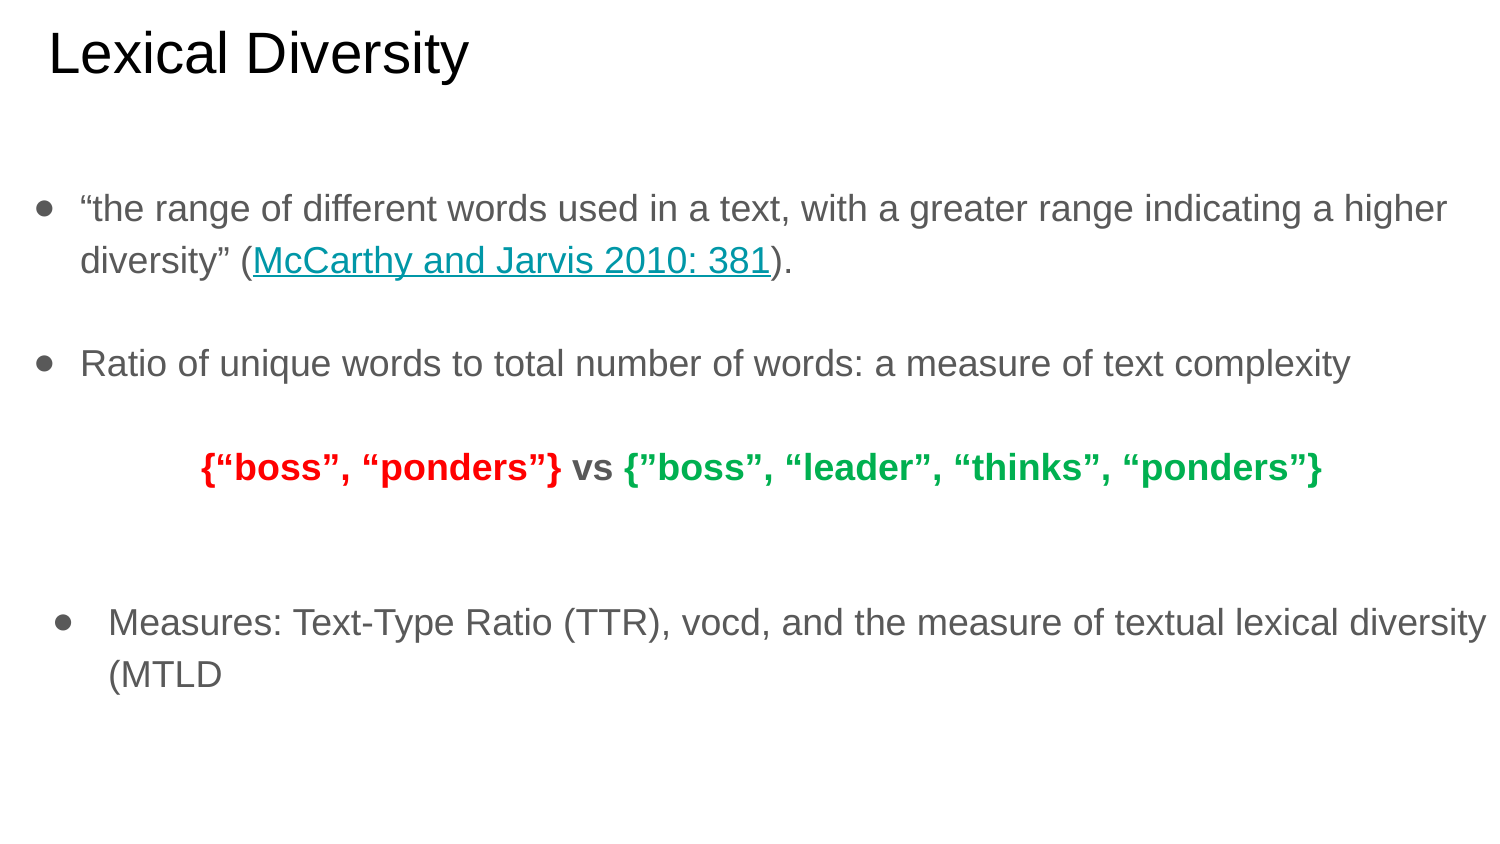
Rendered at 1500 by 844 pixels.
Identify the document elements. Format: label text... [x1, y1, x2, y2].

title Lexical Diversity [33, 0, 1431, 94]
list “the range of different words used in a text, with a greater range indicating a higher diversity” (McCarthy and Jarvis 2010: 381). Ratio of unique words to total number of words: a measure of text complexity {“boss”, “ponders”} vs {”boss”, “leader”, “thinks”, “ponders”} Measures: Text-Type Ratio (TTR), vocd, and the measure of textual lexical diversity (MTLD [18, 117, 1500, 807]
